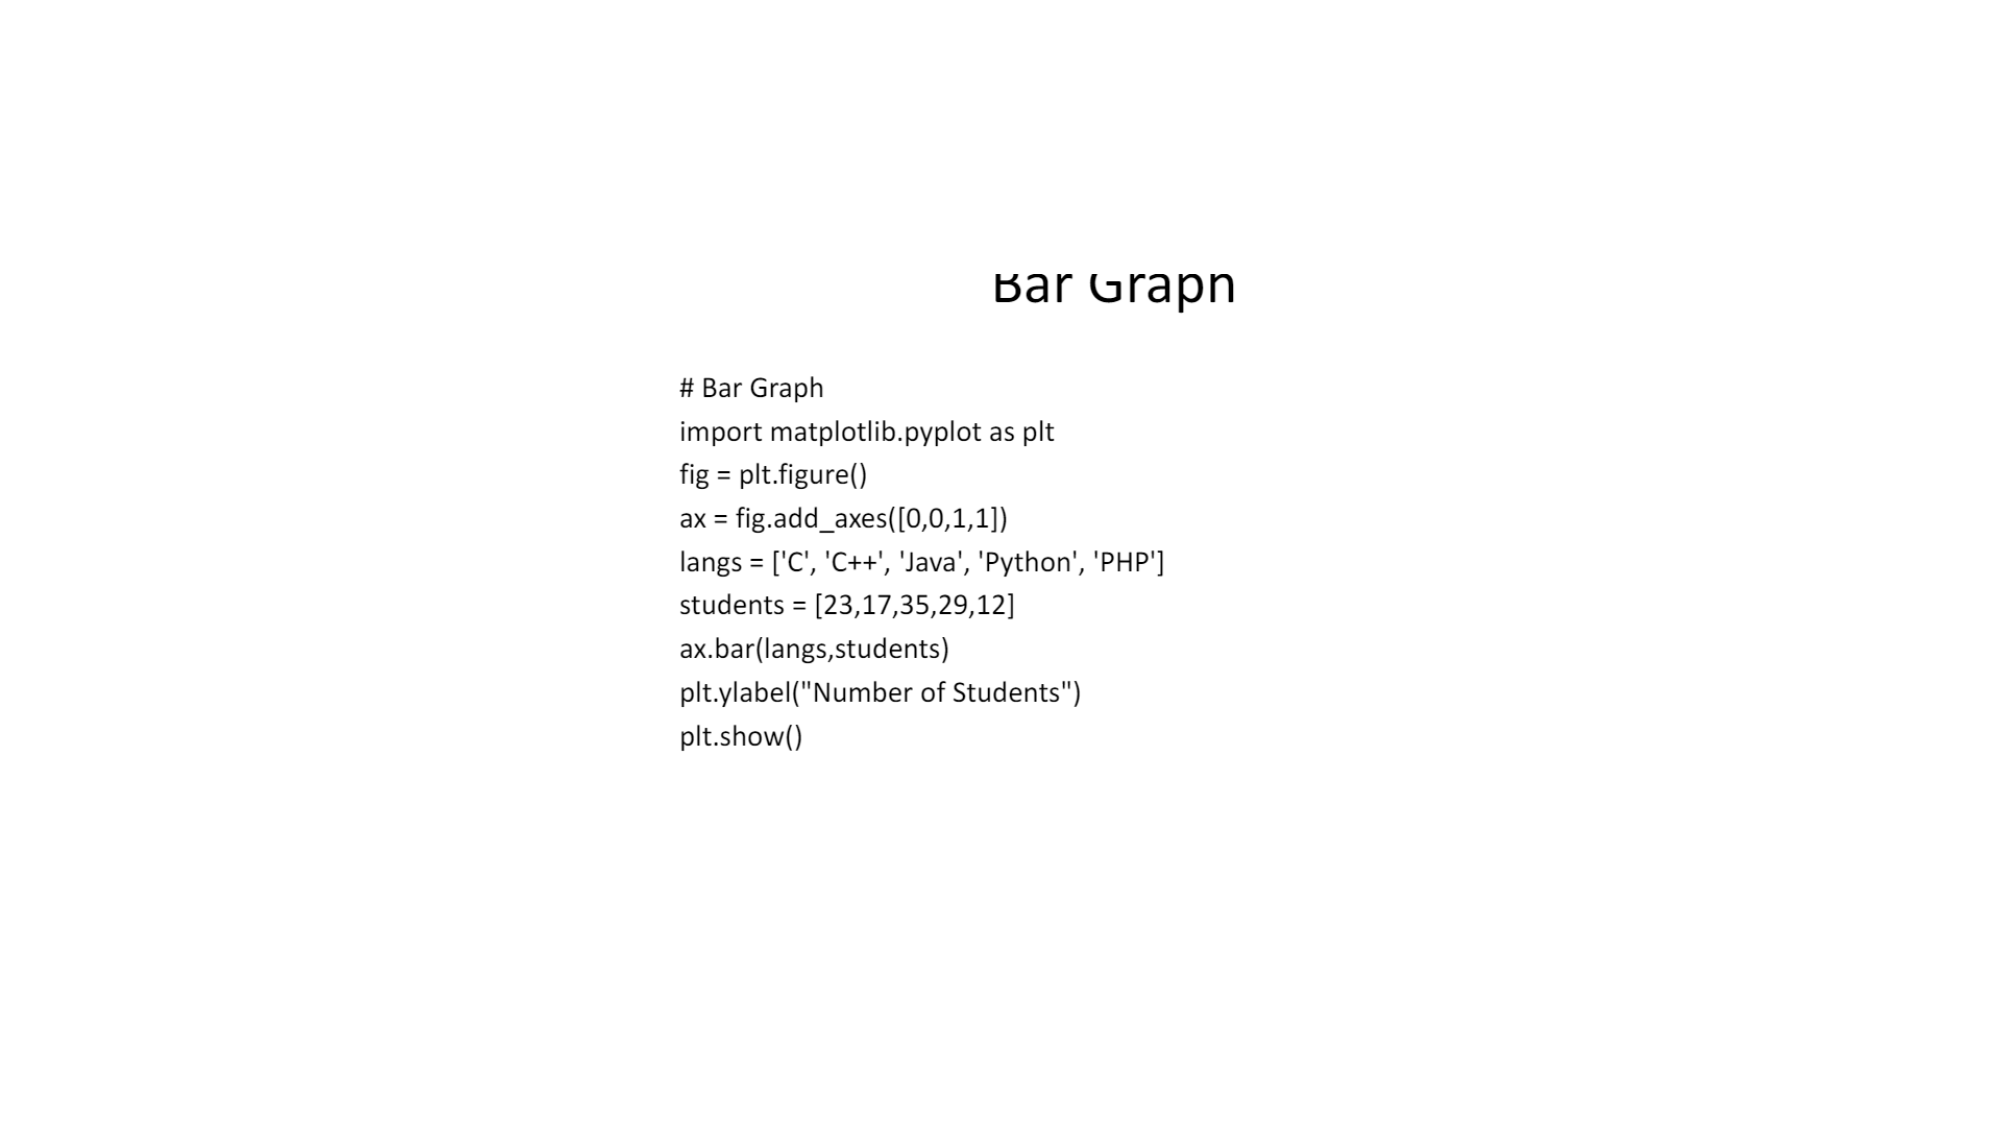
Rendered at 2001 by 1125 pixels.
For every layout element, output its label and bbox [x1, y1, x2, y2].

picture [646, 274, 1354, 851]
